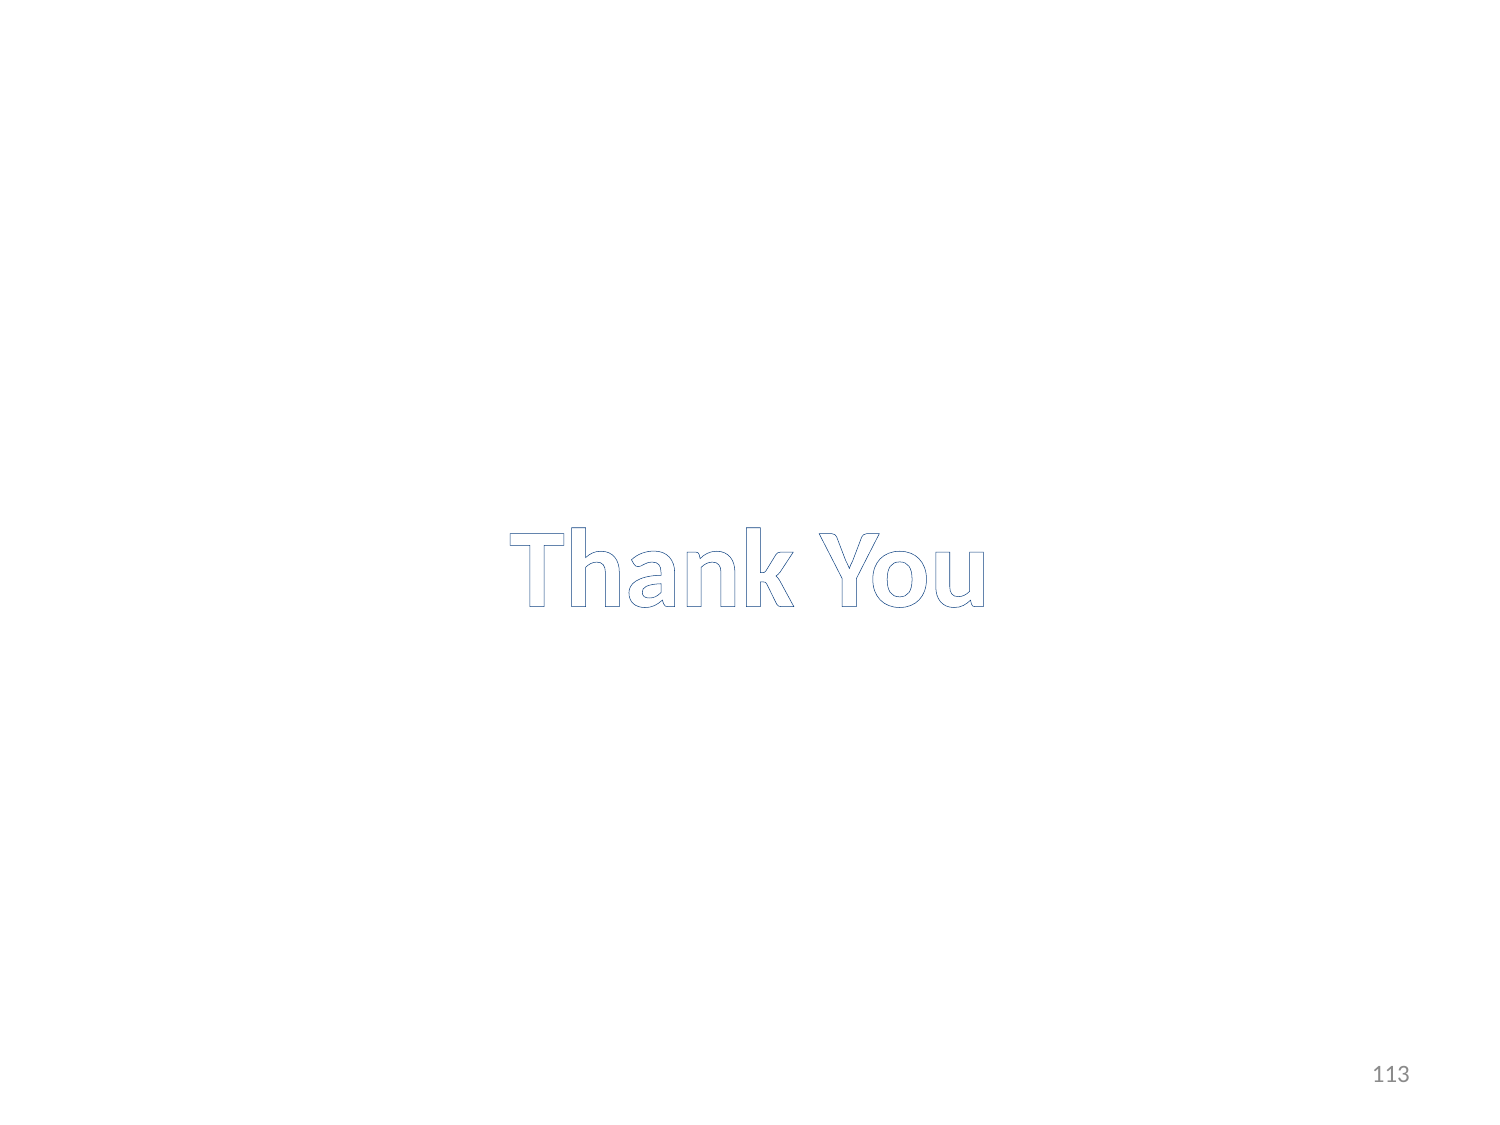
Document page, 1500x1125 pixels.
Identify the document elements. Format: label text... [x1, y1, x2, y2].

slide_number 113 [1074, 1042, 1425, 1103]
text_box Thank You [494, 486, 1006, 637]
